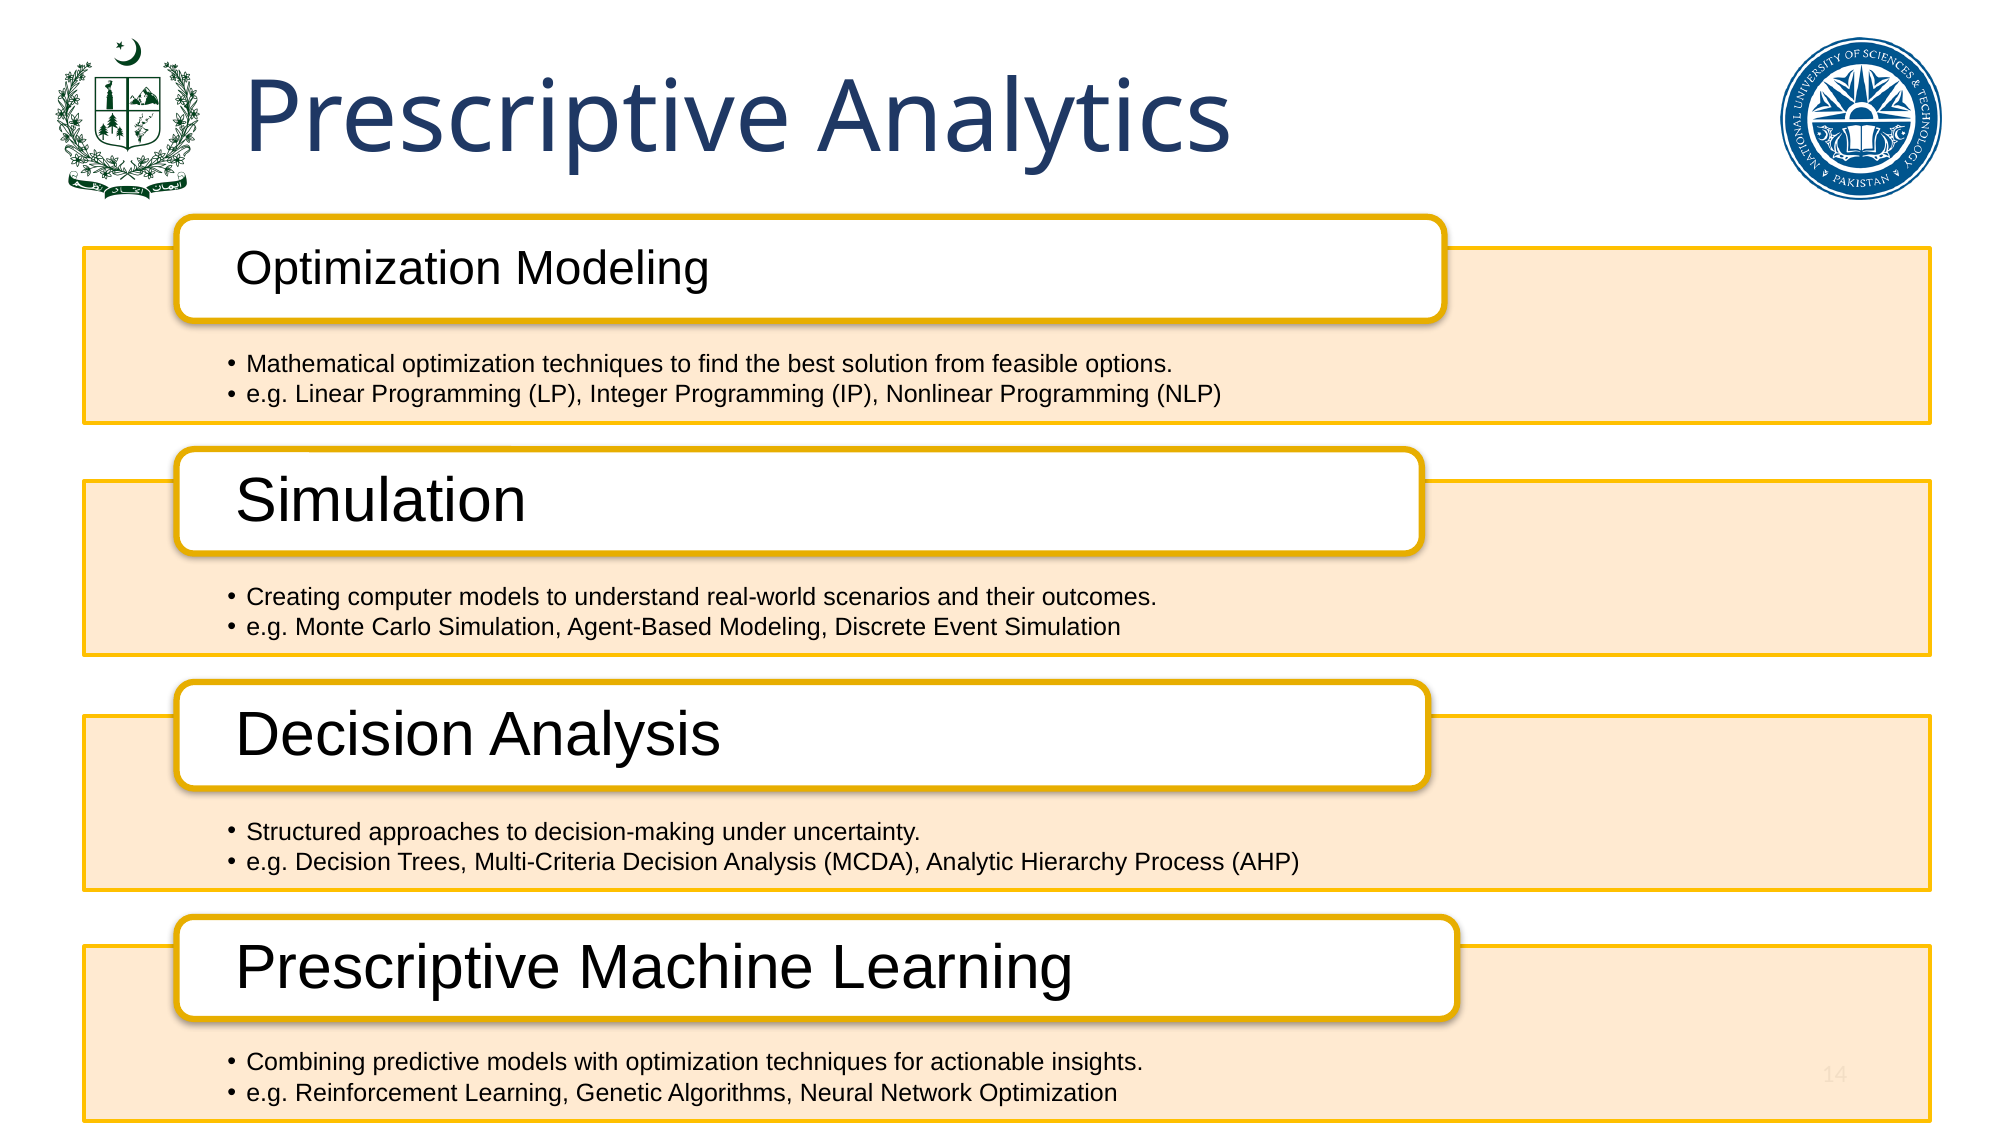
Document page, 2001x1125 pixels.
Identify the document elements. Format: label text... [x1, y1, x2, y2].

picture [55, 38, 200, 200]
picture [1780, 37, 1942, 200]
title Prescriptive Analytics [227, 9, 1753, 208]
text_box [84, 212, 1931, 1125]
